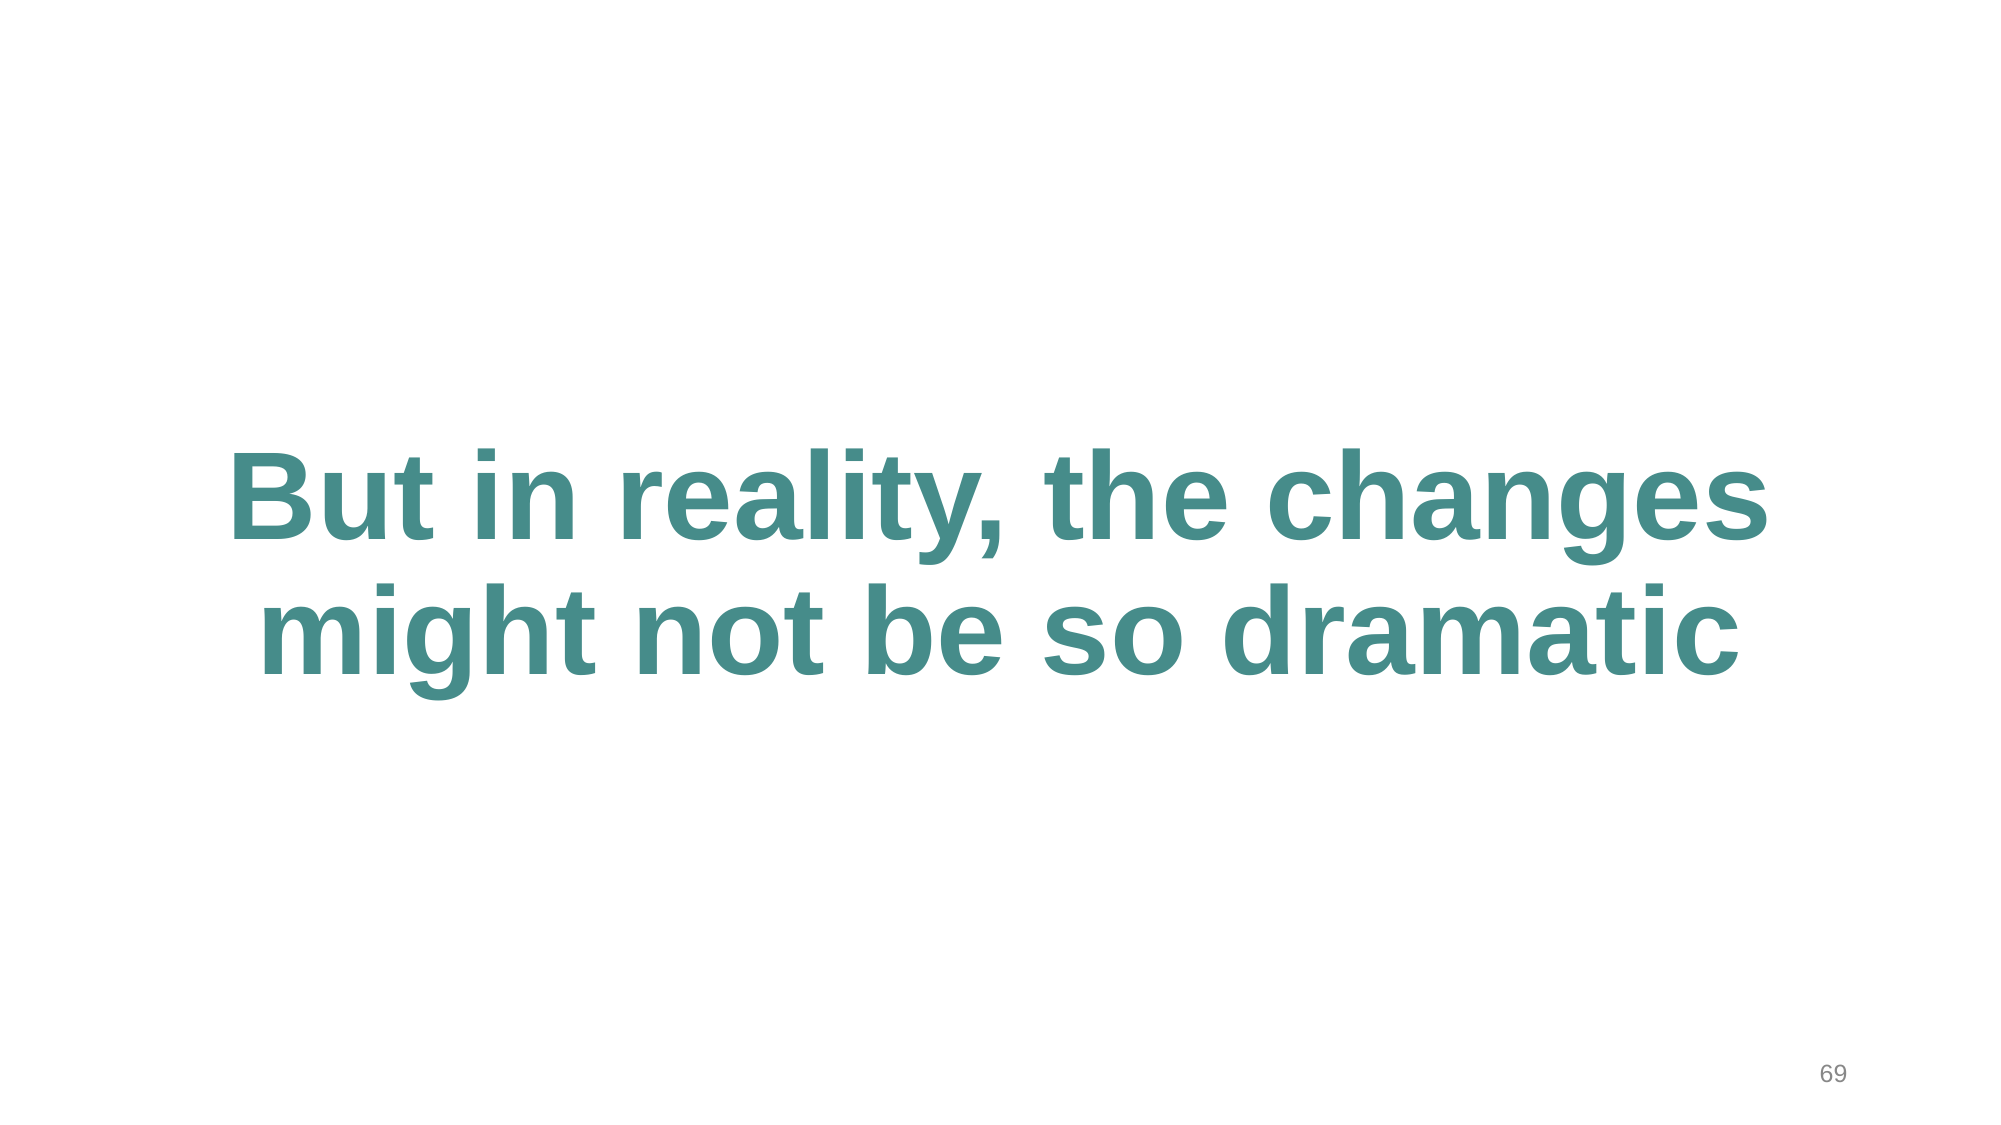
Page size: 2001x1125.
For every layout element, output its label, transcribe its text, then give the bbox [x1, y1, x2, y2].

slide_number 69 [1412, 1042, 1863, 1103]
title But in reality, the changes might not be so dramatic [113, 415, 1887, 710]
